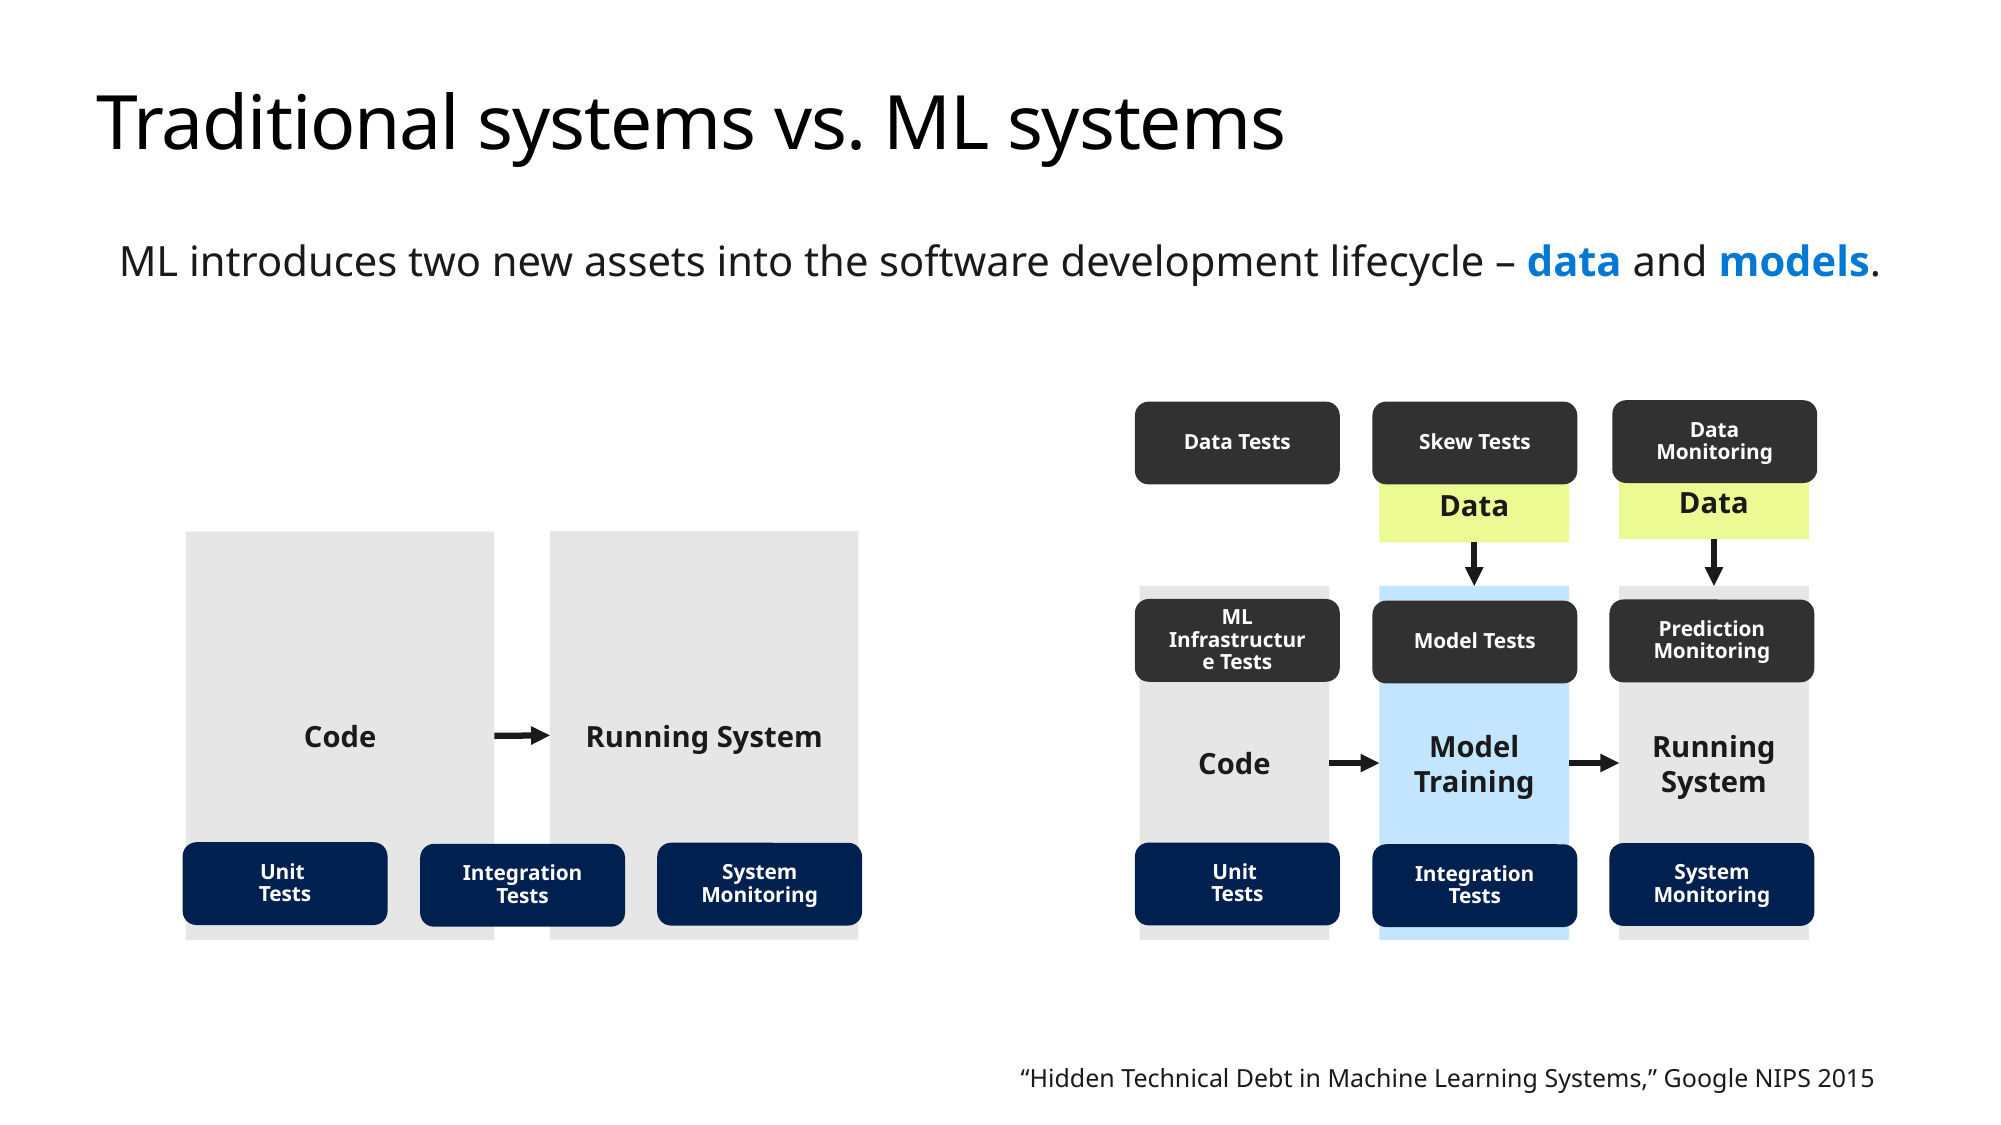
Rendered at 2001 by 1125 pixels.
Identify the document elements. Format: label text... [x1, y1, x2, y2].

title Traditional systems vs. ML systems [96, 75, 1904, 166]
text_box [182, 399, 1818, 941]
list ML introduces two new assets into the software development lifecycle – data and models. [96, 235, 1904, 286]
text_box “Hidden Technical Debt in Machine Learning Systems,” Google NIPS 2015 [96, 1054, 1904, 1100]
